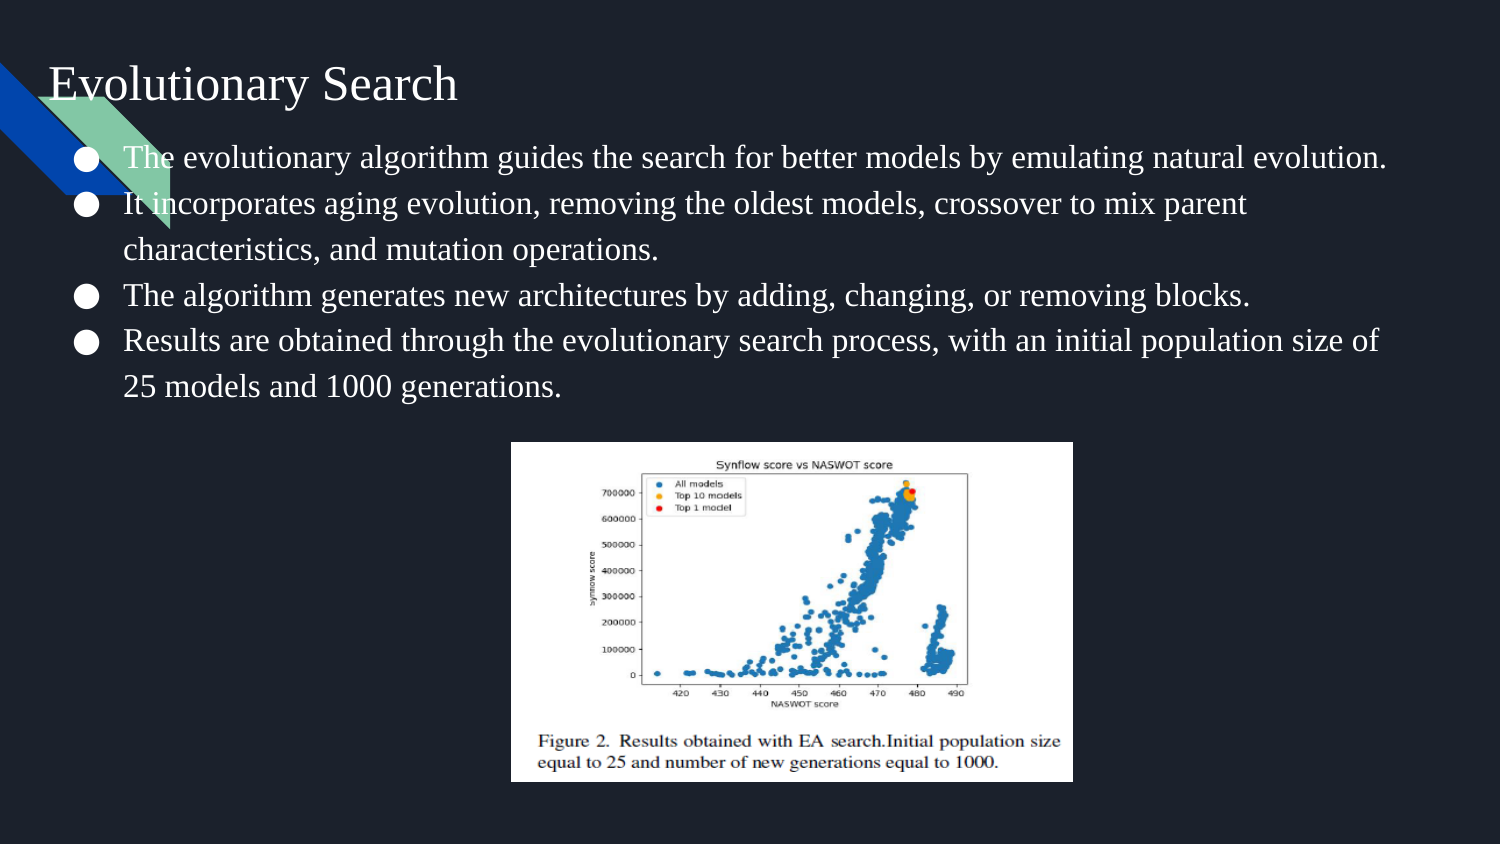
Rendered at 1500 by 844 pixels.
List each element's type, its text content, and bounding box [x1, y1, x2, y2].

picture [511, 442, 1073, 782]
list The evolutionary algorithm guides the search for better models by emulating natural evolution. It incorporates aging evolution, removing the oldest models, crossover to mix parent characteristics, and mutation operations. The algorithm generates new architectures by adding, changing, or removing blocks. Results are obtained through the evolutionary search process, with an initial population size of 25 models and 1000 generations. [33, 114, 1413, 832]
title Evolutionary Search [33, 35, 1368, 114]
